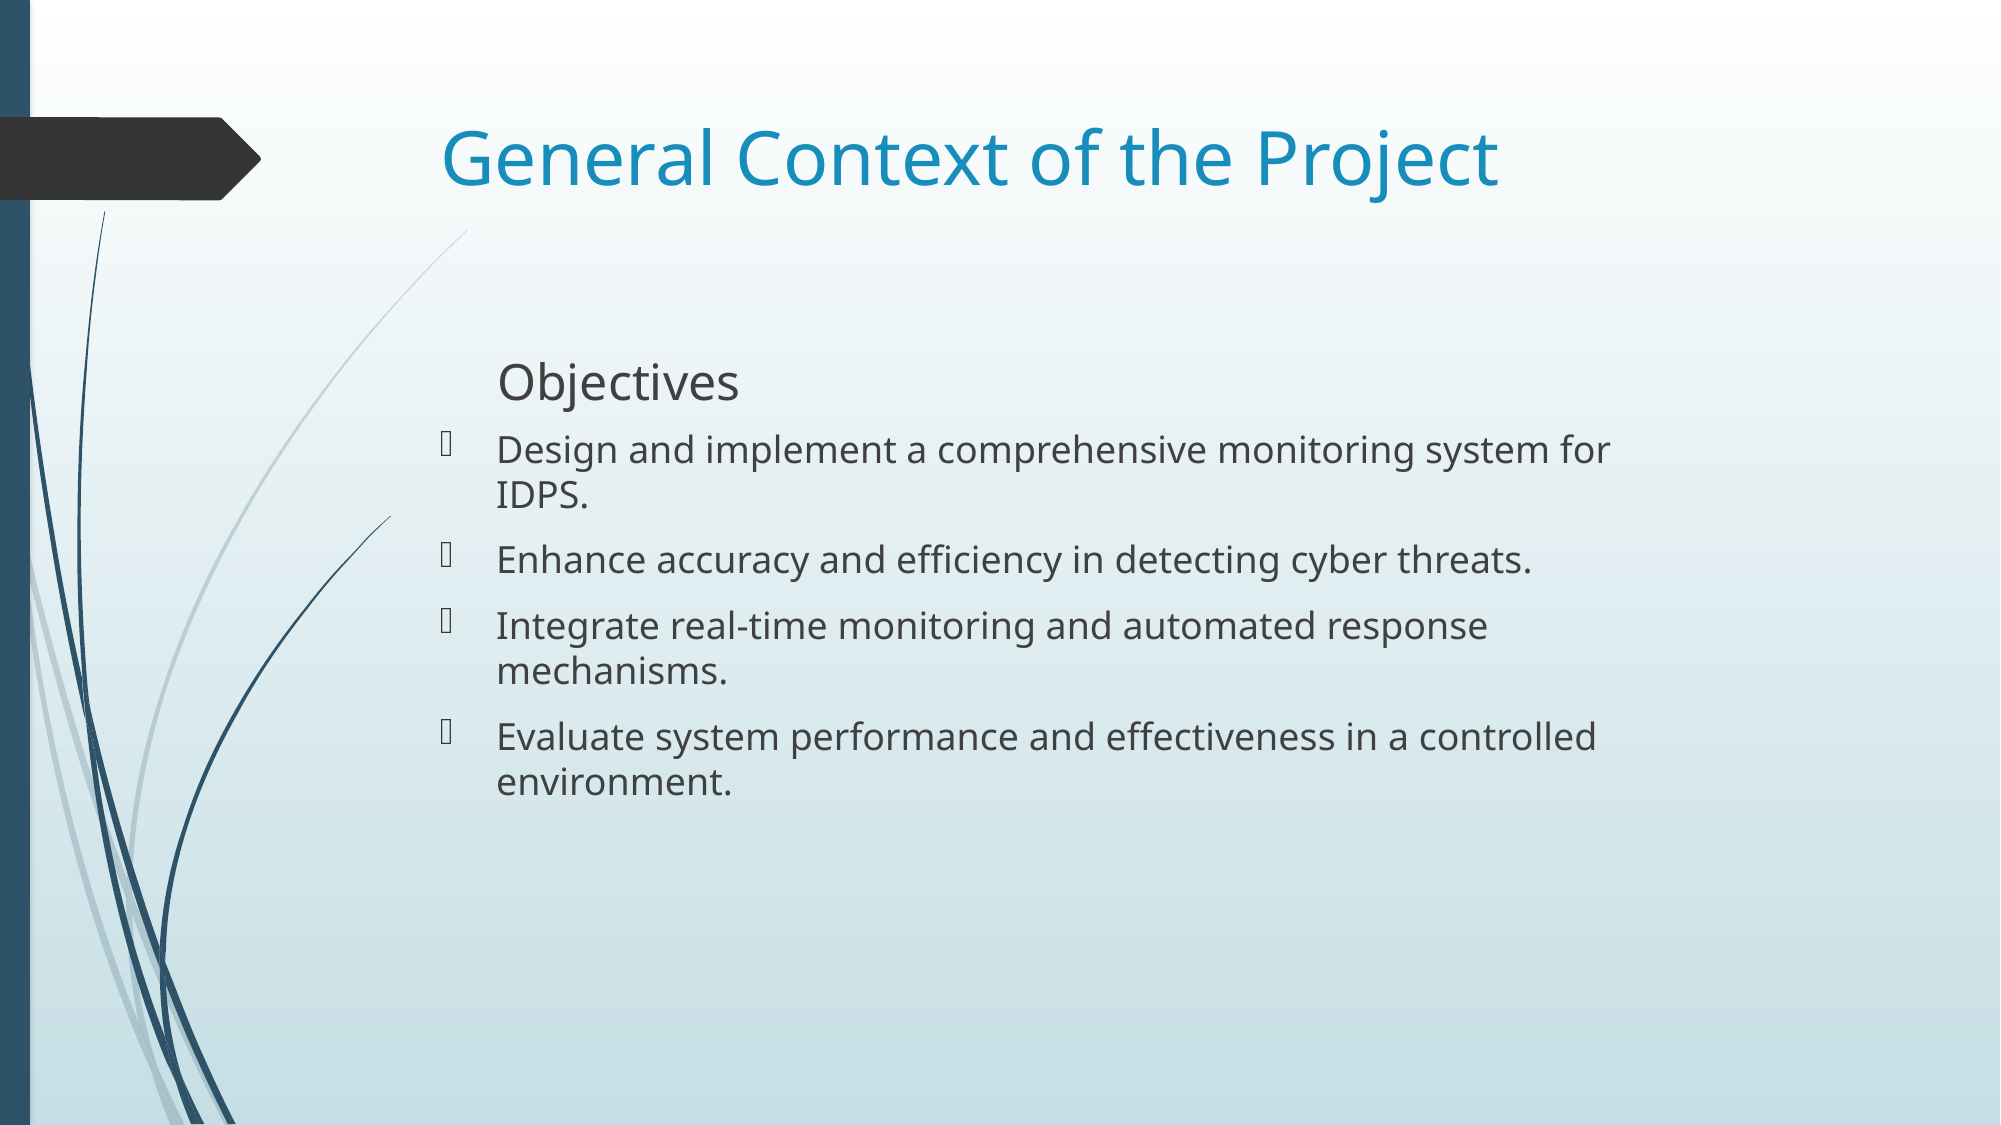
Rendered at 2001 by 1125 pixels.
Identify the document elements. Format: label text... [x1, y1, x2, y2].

list Objectives [482, 323, 1138, 418]
list Design and implement a comprehensive monitoring system for IDPS. Enhance accuracy and efficiency in detecting cyber threats. Integrate real-time monitoring and automated response mechanisms. Evaluate system performance and effectiveness in a controlled environment. [424, 418, 1684, 969]
title General Context of the Project [425, 102, 1888, 313]
